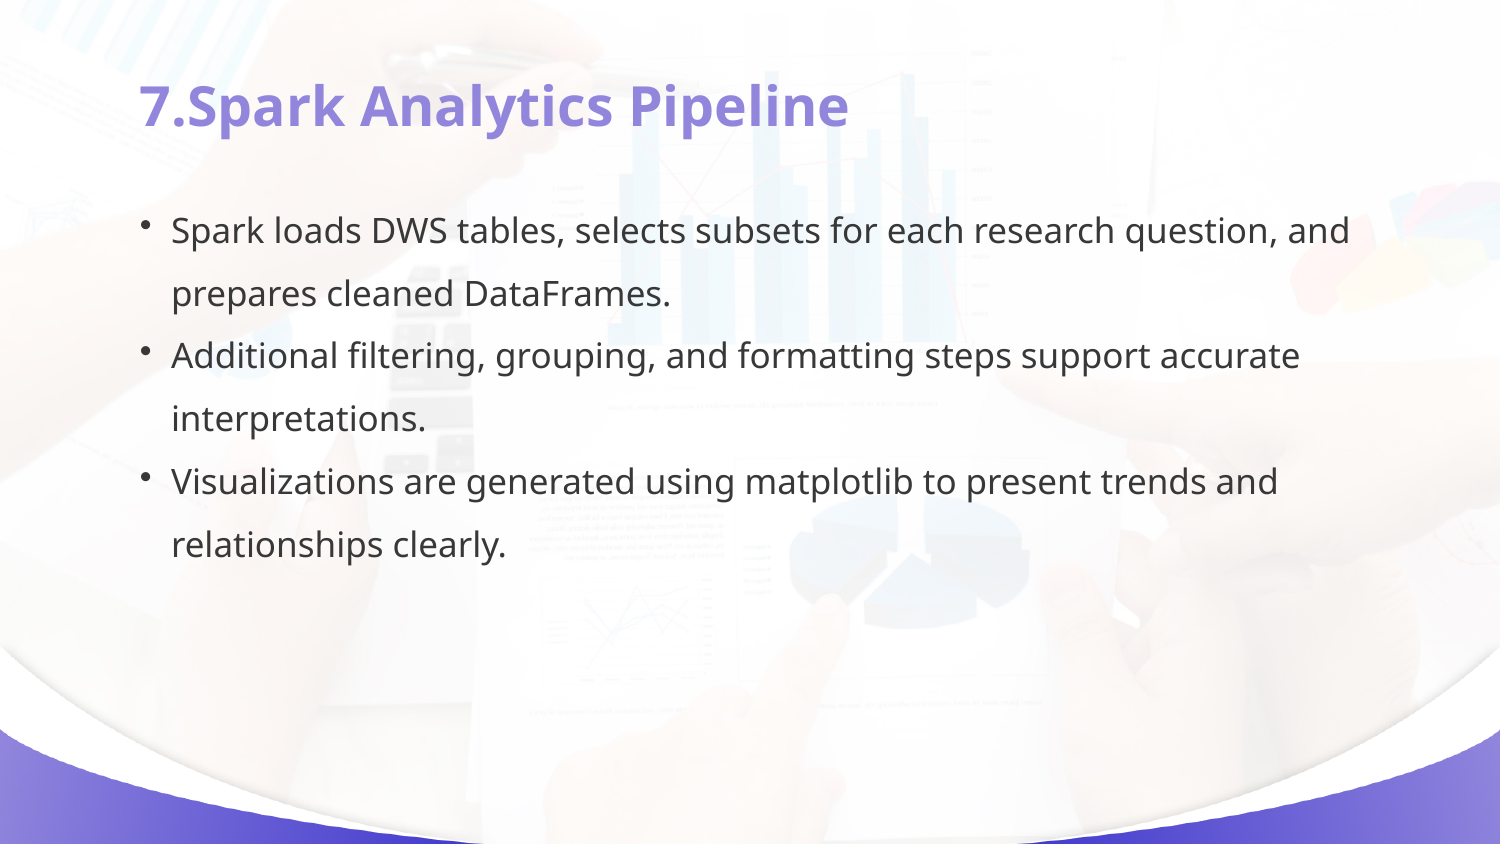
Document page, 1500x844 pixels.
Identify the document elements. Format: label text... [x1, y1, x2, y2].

text_box Spark loads DWS tables, selects subsets for each research question, and prepares cleaned DataFrames. Additional filtering, grouping, and formatting steps support accurate interpretations. Visualizations are generated using matplotlib to present trends and relationships clearly. [125, 179, 1391, 710]
text_box 7.Spark Analytics Pipeline [125, 59, 1406, 150]
picture [0, 0, 1500, 844]
